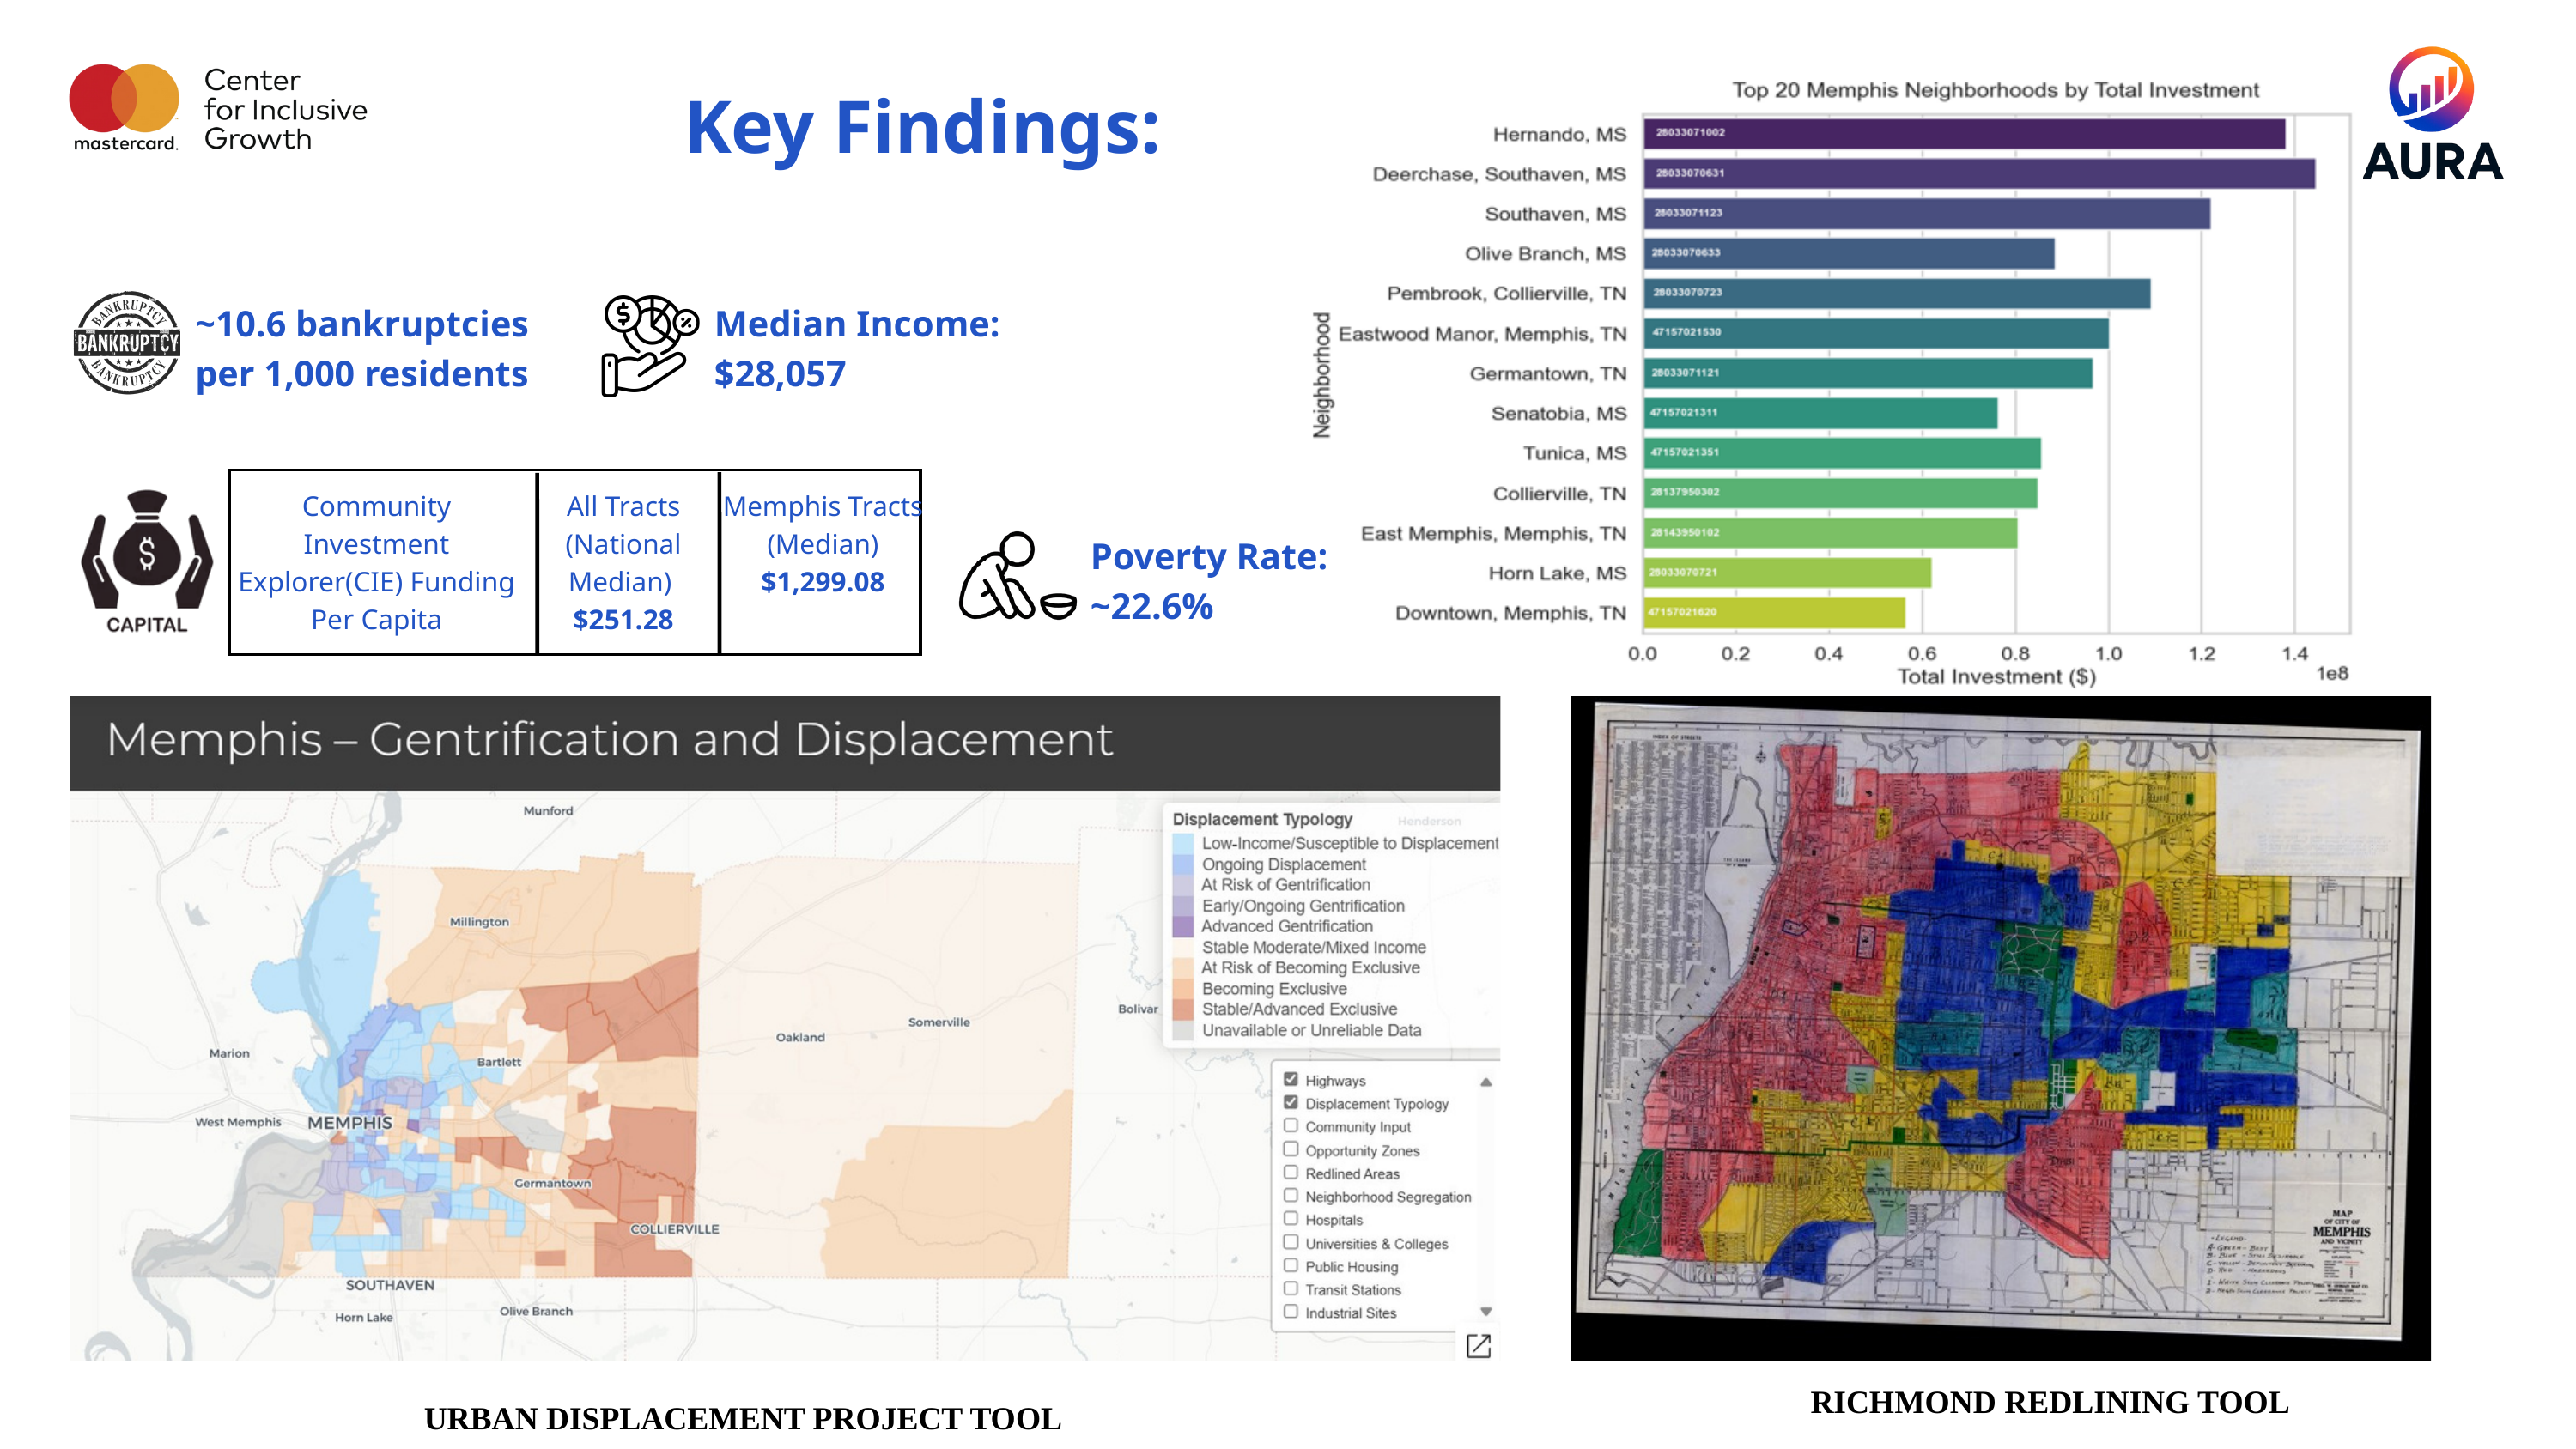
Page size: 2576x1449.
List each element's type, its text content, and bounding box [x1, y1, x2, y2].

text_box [229, 470, 927, 656]
text_box [1312, 75, 2363, 693]
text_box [70, 696, 1501, 1361]
text_box [1571, 696, 2432, 1361]
text_box Key Findings: [683, 66, 1212, 168]
text_box URBAN DISPLACEMENT PROJECT TOOL [410, 1391, 1076, 1443]
text_box [2323, 5, 2540, 222]
text_box RICHMOND REDLINING TOOL [1797, 1374, 2304, 1427]
text_box [948, 516, 1091, 641]
text_box [73, 291, 181, 402]
text_box Poverty Rate: ~22.6%​ [1090, 526, 1379, 627]
text_box [601, 295, 700, 397]
text_box ~10.6 bankruptcies per 1,000 residents​ [195, 294, 555, 395]
text_box [50, 40, 381, 175]
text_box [70, 472, 220, 649]
text_box Median Income: $28,057​ [714, 294, 1112, 394]
